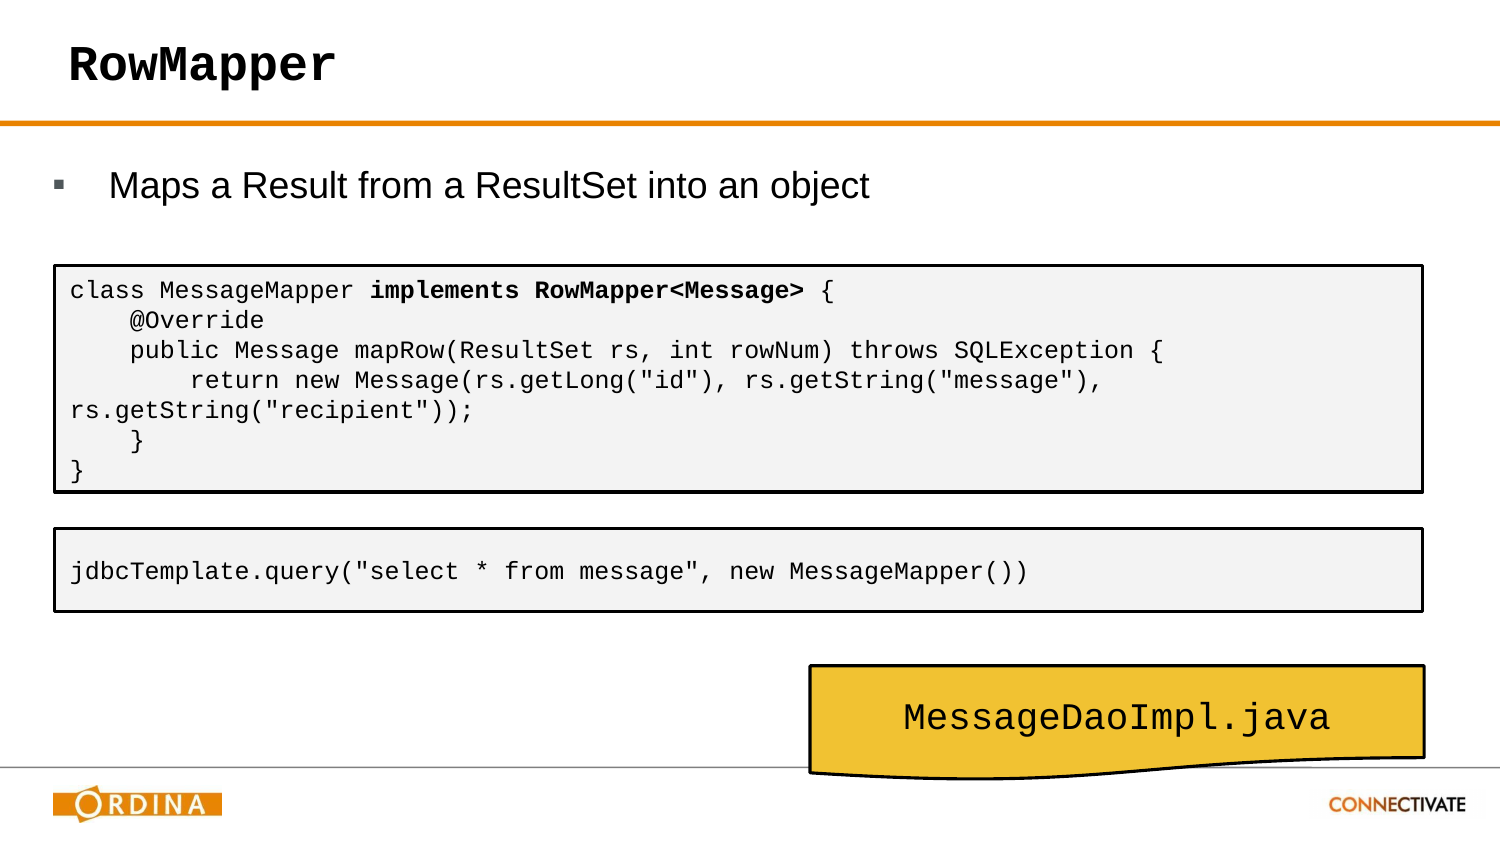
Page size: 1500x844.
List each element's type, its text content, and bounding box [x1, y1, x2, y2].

picture [1310, 790, 1486, 819]
text_box MessageDaoImpl.java [810, 665, 1425, 779]
title RowMapper [53, 0, 1459, 121]
picture [53, 785, 222, 823]
text_box jdbcTemplate.query("select * from message", new MessageMapper()) [54, 528, 1423, 612]
list Maps a Result from a ResultSet into an object [18, 139, 1460, 750]
text_box class MessageMapper implements RowMapper<Message> { @Override public Message mapRow(ResultSet rs, int rowNum) throws SQLException { return new Message(rs.getLong("id"), rs.getString("message"), rs.getString("recipient")); } } [54, 265, 1423, 492]
